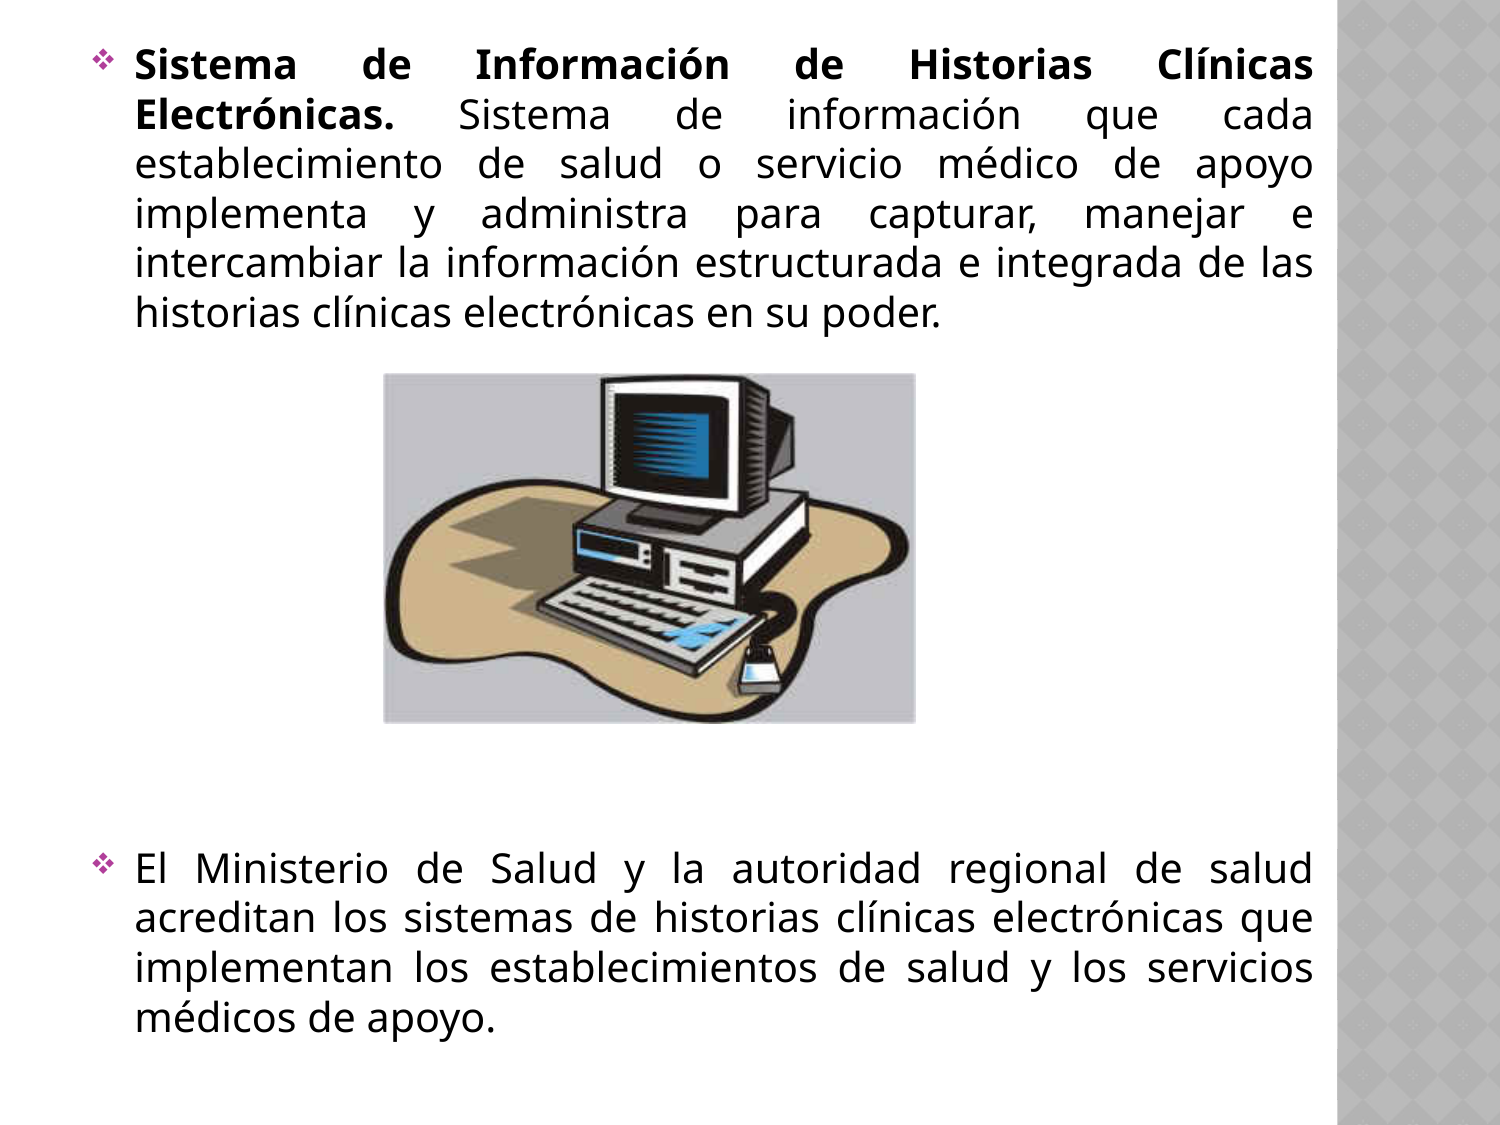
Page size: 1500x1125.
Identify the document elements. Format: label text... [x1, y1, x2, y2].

picture [383, 373, 916, 724]
list Sistema de Información de Historias Clínicas Electrónicas. Sistema de información que cada establecimiento de salud o servicio médico de apoyo implementa y administra para capturar, manejar e intercambiar la información estructurada e integrada de las historias clínicas electrónicas en su poder. El Ministerio de Salud y la autoridad regional de salud acreditan los sistemas de historias clínicas electrónicas que implementan los establecimientos de salud y los servicios médicos de apoyo. [75, 30, 1329, 1059]
